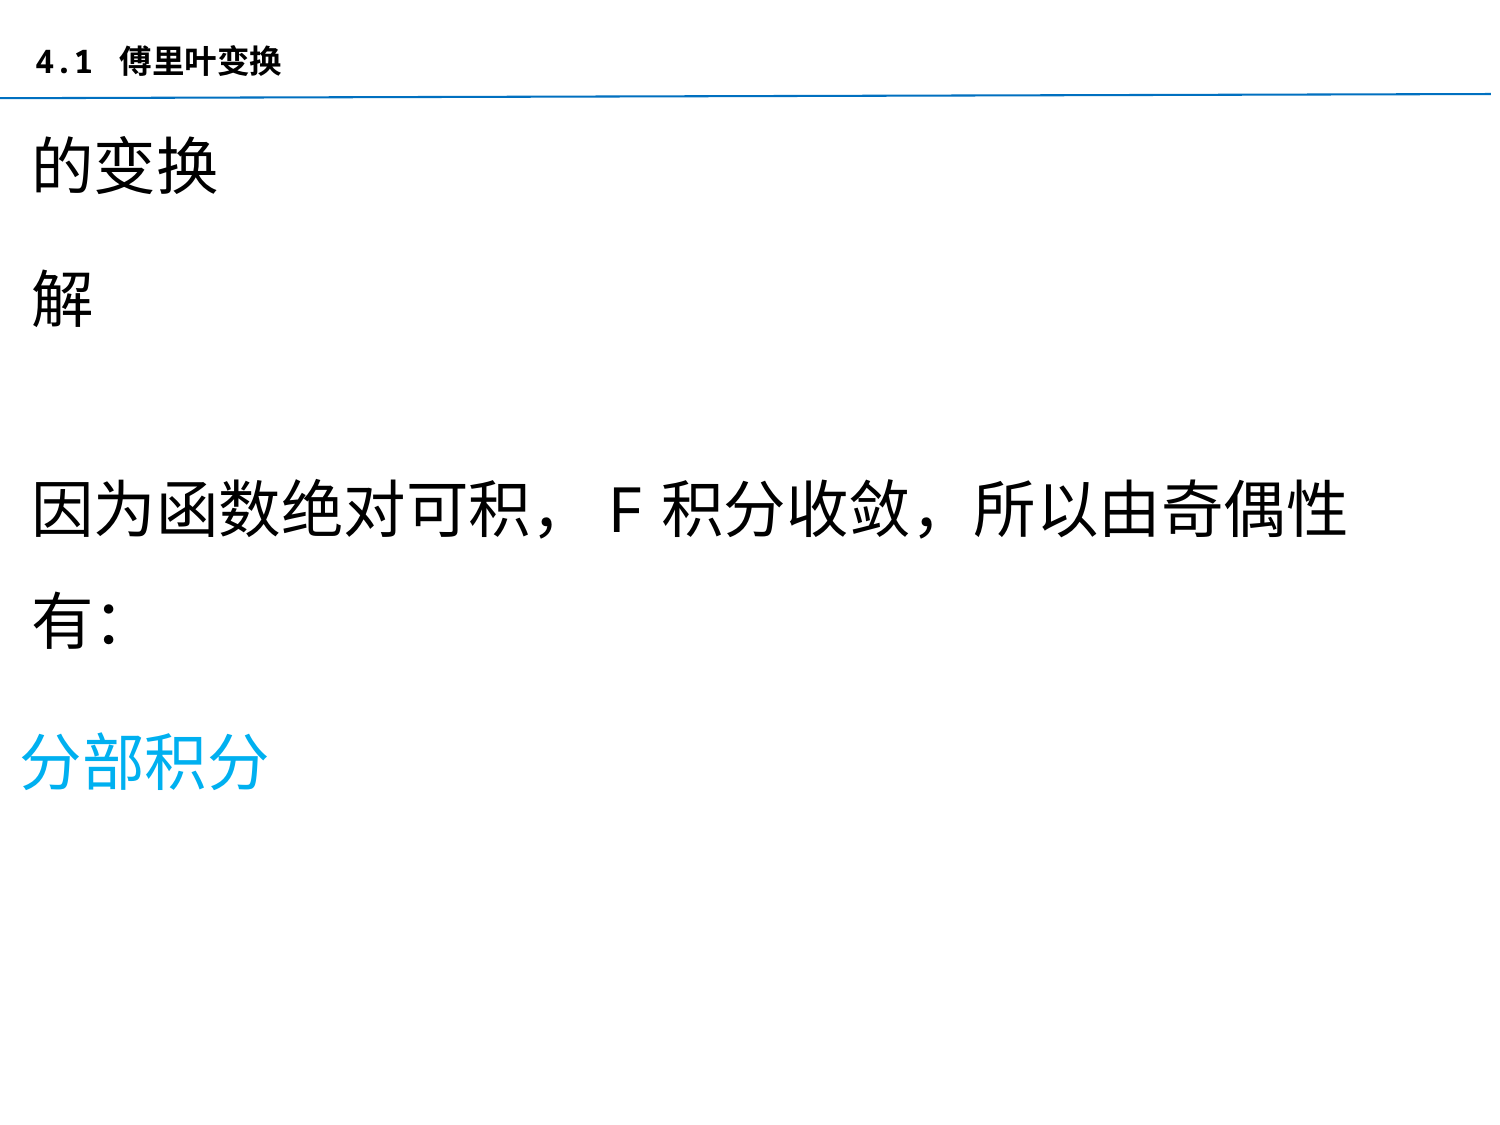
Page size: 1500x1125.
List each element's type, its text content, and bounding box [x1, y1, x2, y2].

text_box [0, 13, 1491, 99]
text_box 分部积分 [8, 682, 288, 801]
text_box 因为函数绝对可积，F积分收敛，所以由奇偶性有： [19, 485, 1417, 605]
